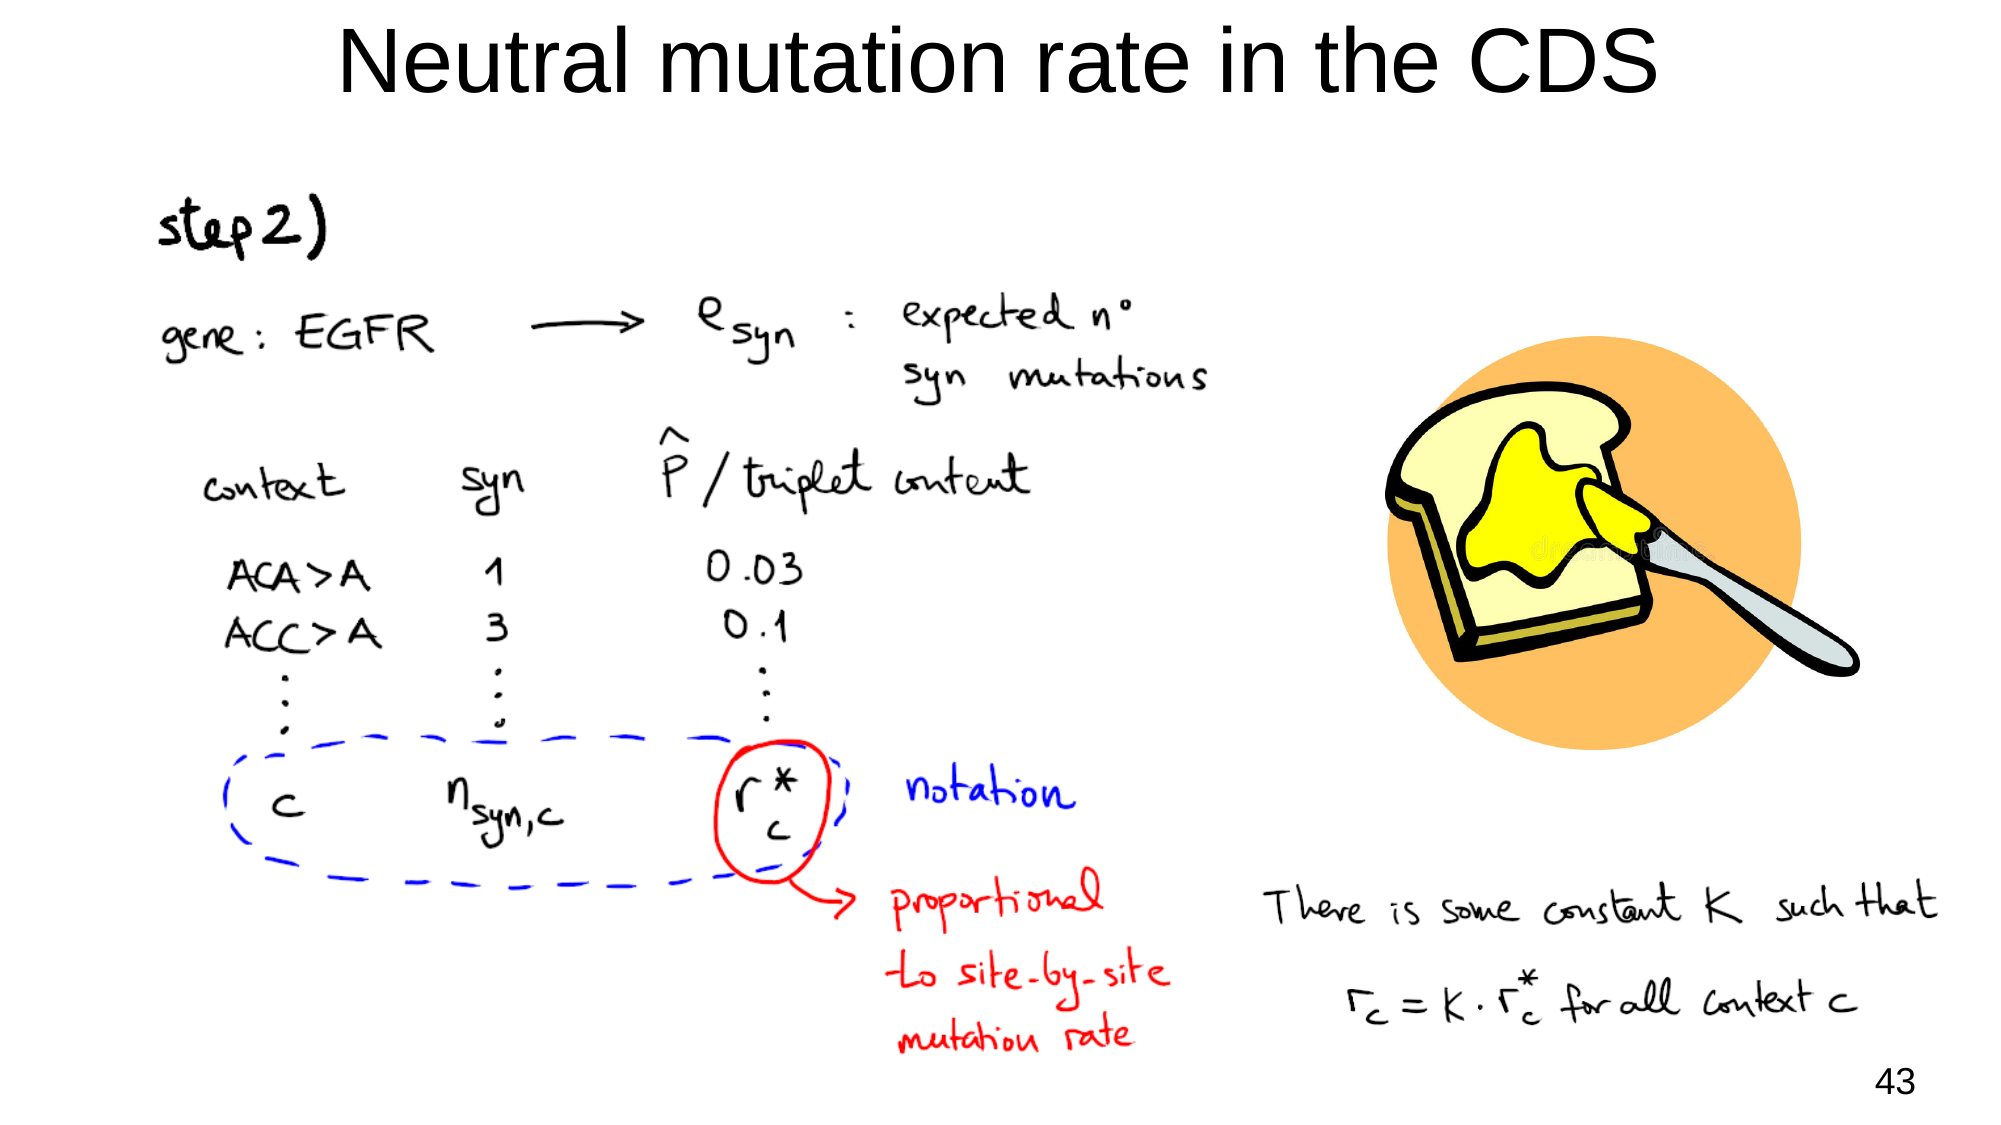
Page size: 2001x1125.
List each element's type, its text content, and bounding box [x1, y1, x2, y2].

text_box 43 [1859, 1049, 1941, 1125]
text_box Neutral mutation rate in the CDS [137, 0, 1862, 165]
picture [1384, 336, 1861, 750]
text_box [1251, 290, 1881, 869]
picture [130, 164, 1950, 1094]
